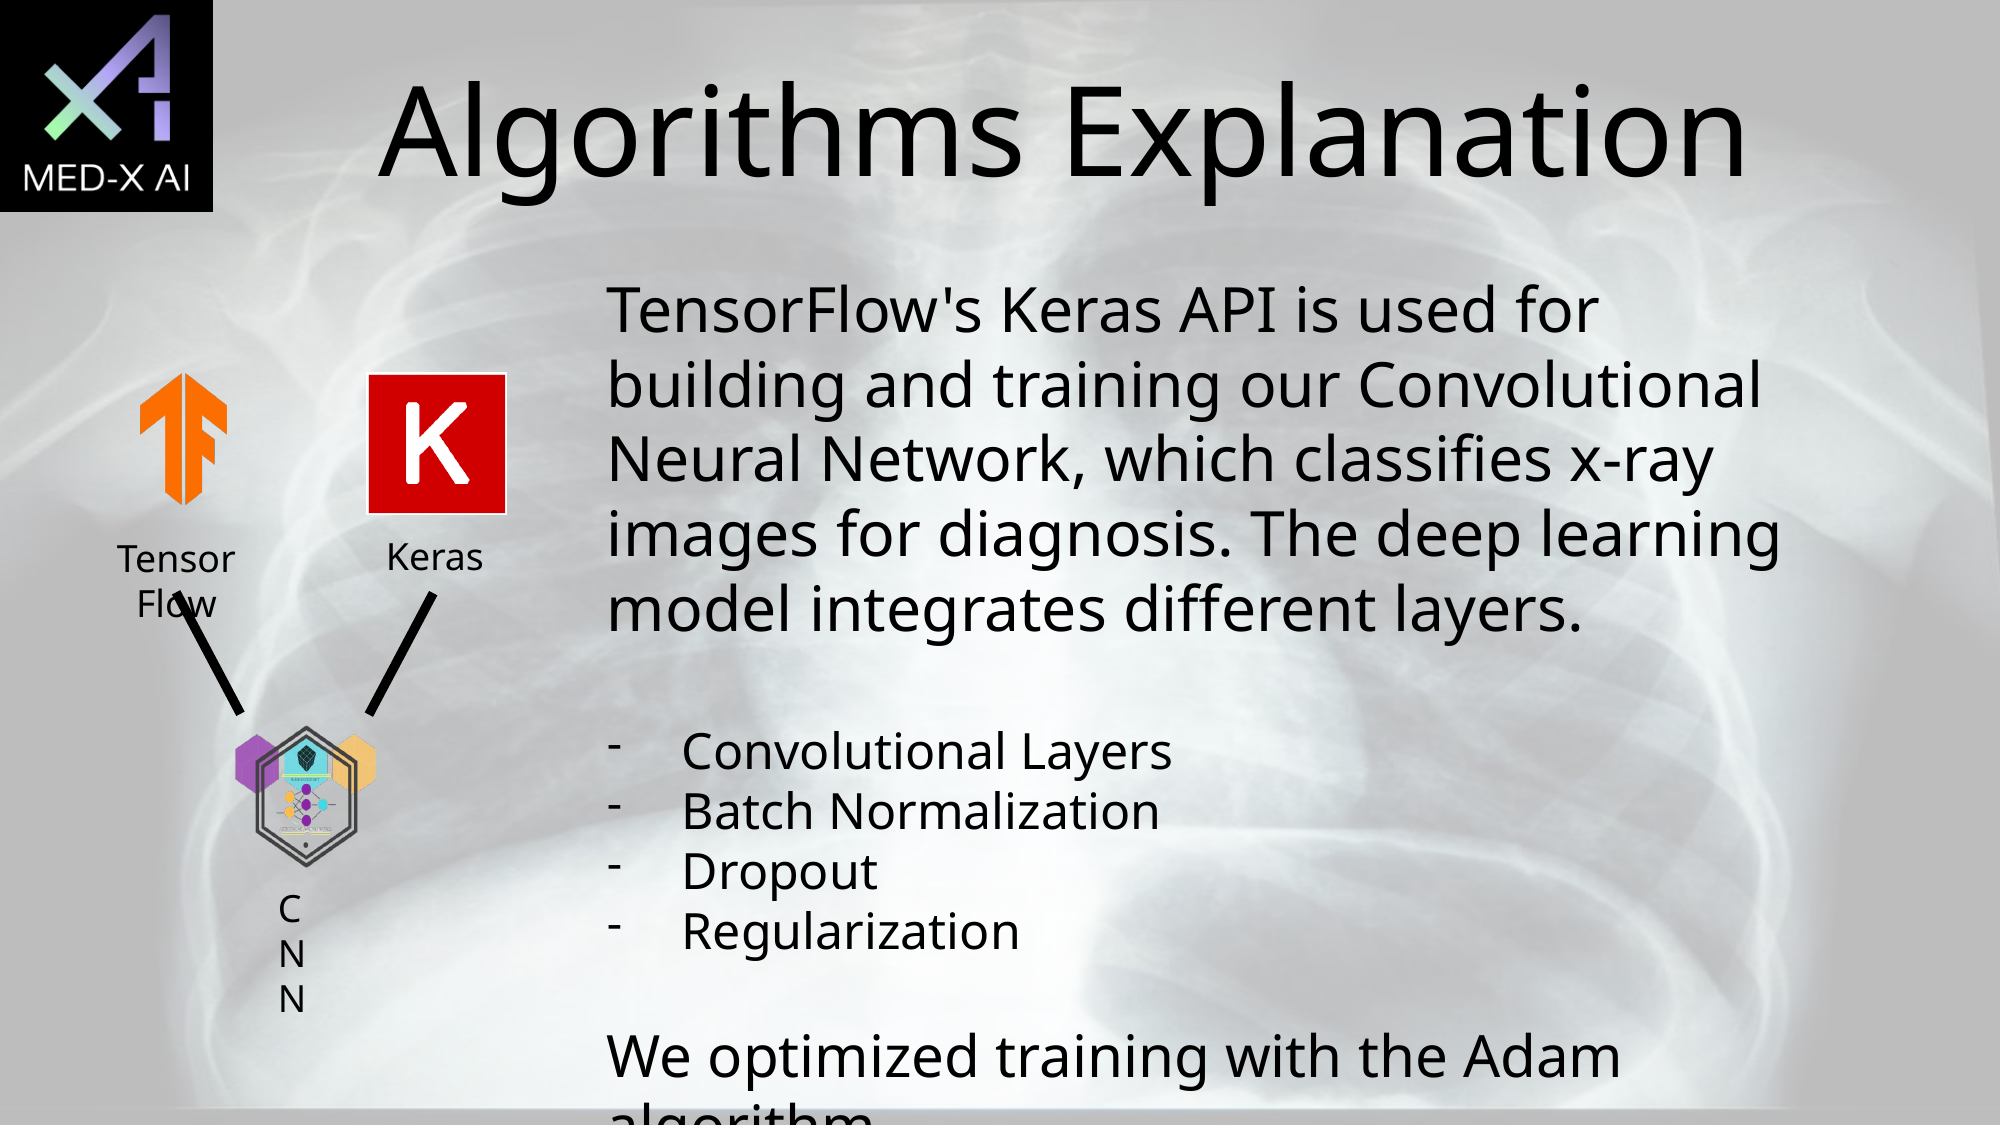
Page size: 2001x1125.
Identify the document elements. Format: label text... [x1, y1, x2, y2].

text_box TensorFlow's Keras API is used for building and training our Convolutional Neural Network, which classifies x-ray images for diagnosis. The deep learning model integrates different layers. Convolutional Layers Batch Normalization Dropout Regularization We optimized training with the Adam algorithm [591, 262, 1824, 1125]
picture [0, 0, 214, 213]
text_box Algorithms Explanation [356, 44, 1775, 210]
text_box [92, 372, 508, 939]
